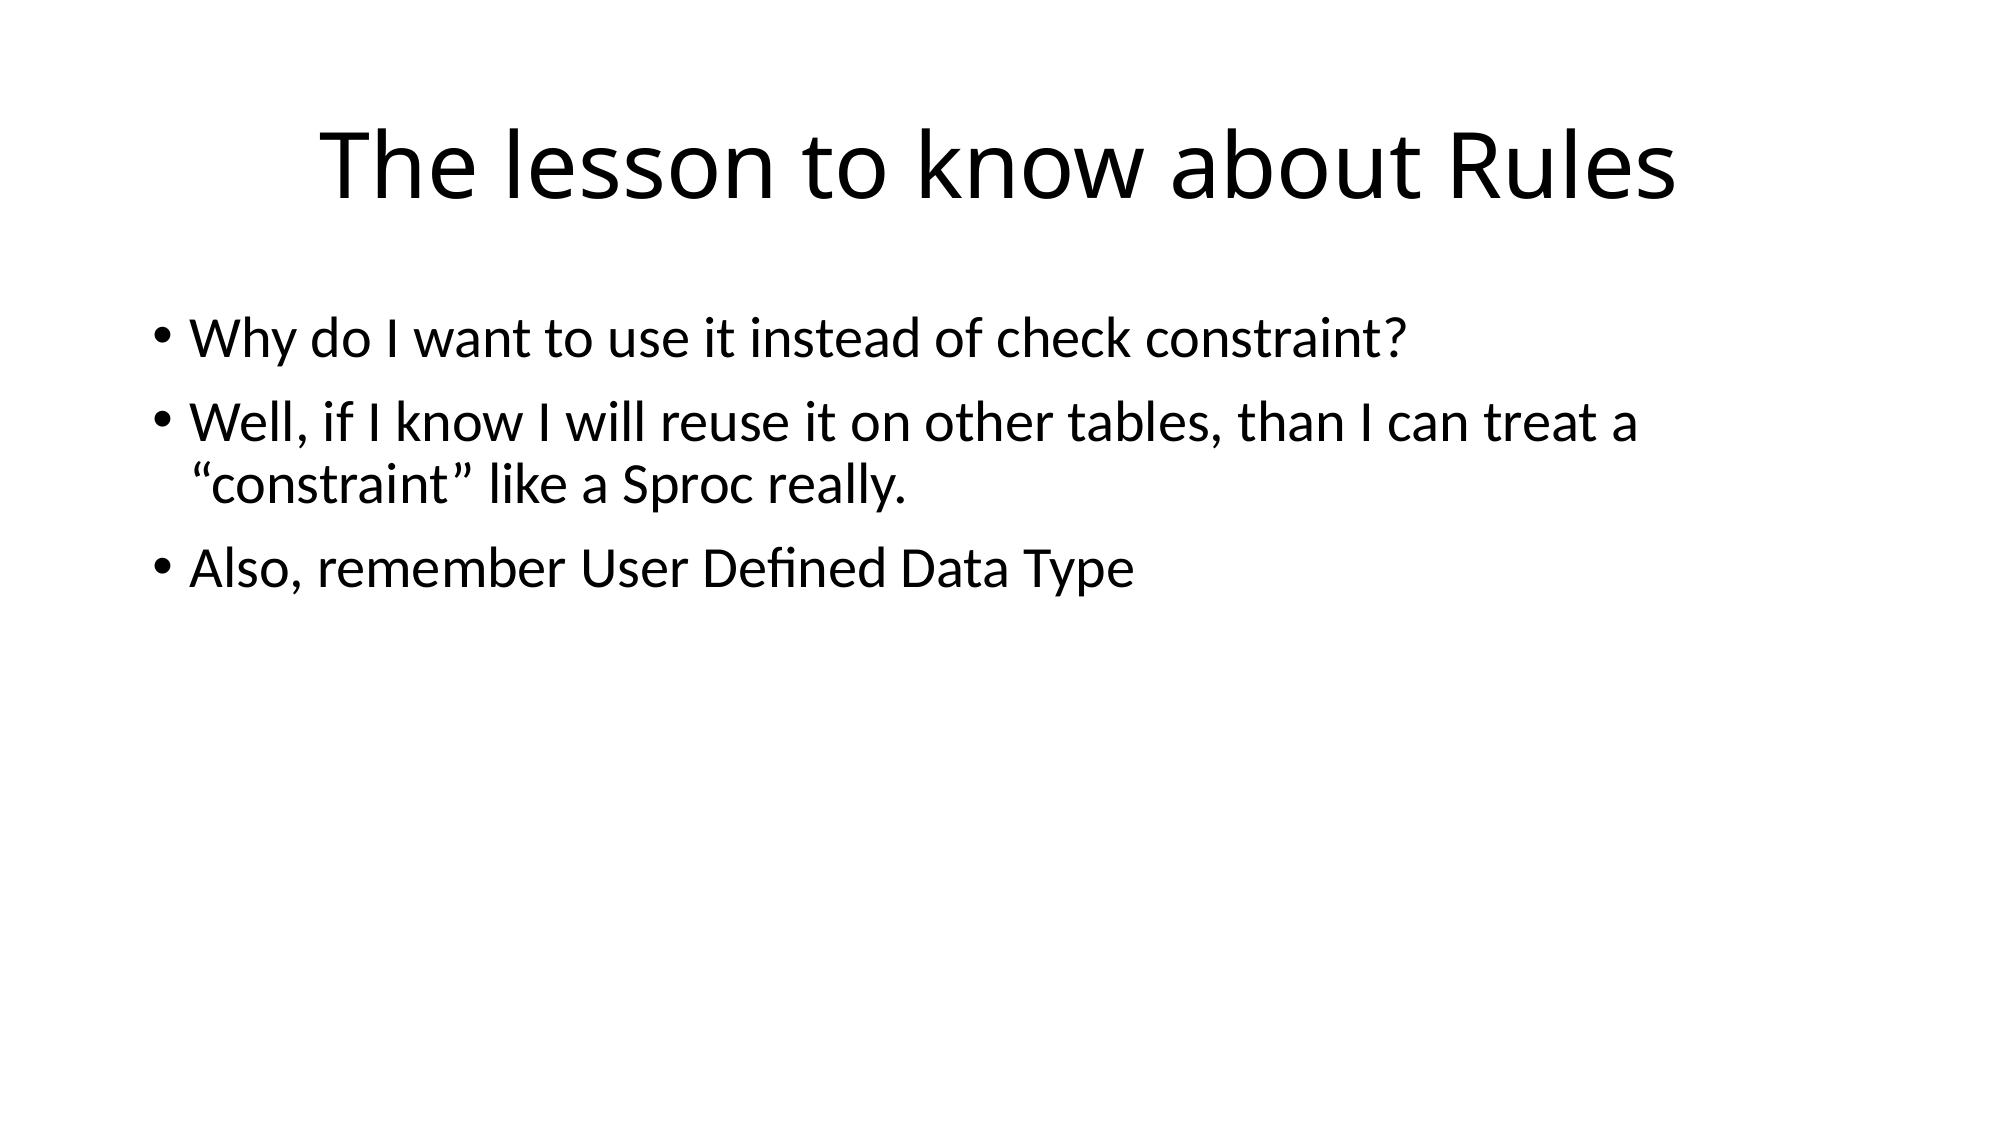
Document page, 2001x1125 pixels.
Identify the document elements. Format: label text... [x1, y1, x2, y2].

title The lesson to know about Rules [137, 59, 1863, 278]
list Why do I want to use it instead of check constraint? Well, if I know I will reuse it on other tables, than I can treat a “constraint” like a Sproc really. Also, remember User Defined Data Type [137, 299, 1863, 1014]
